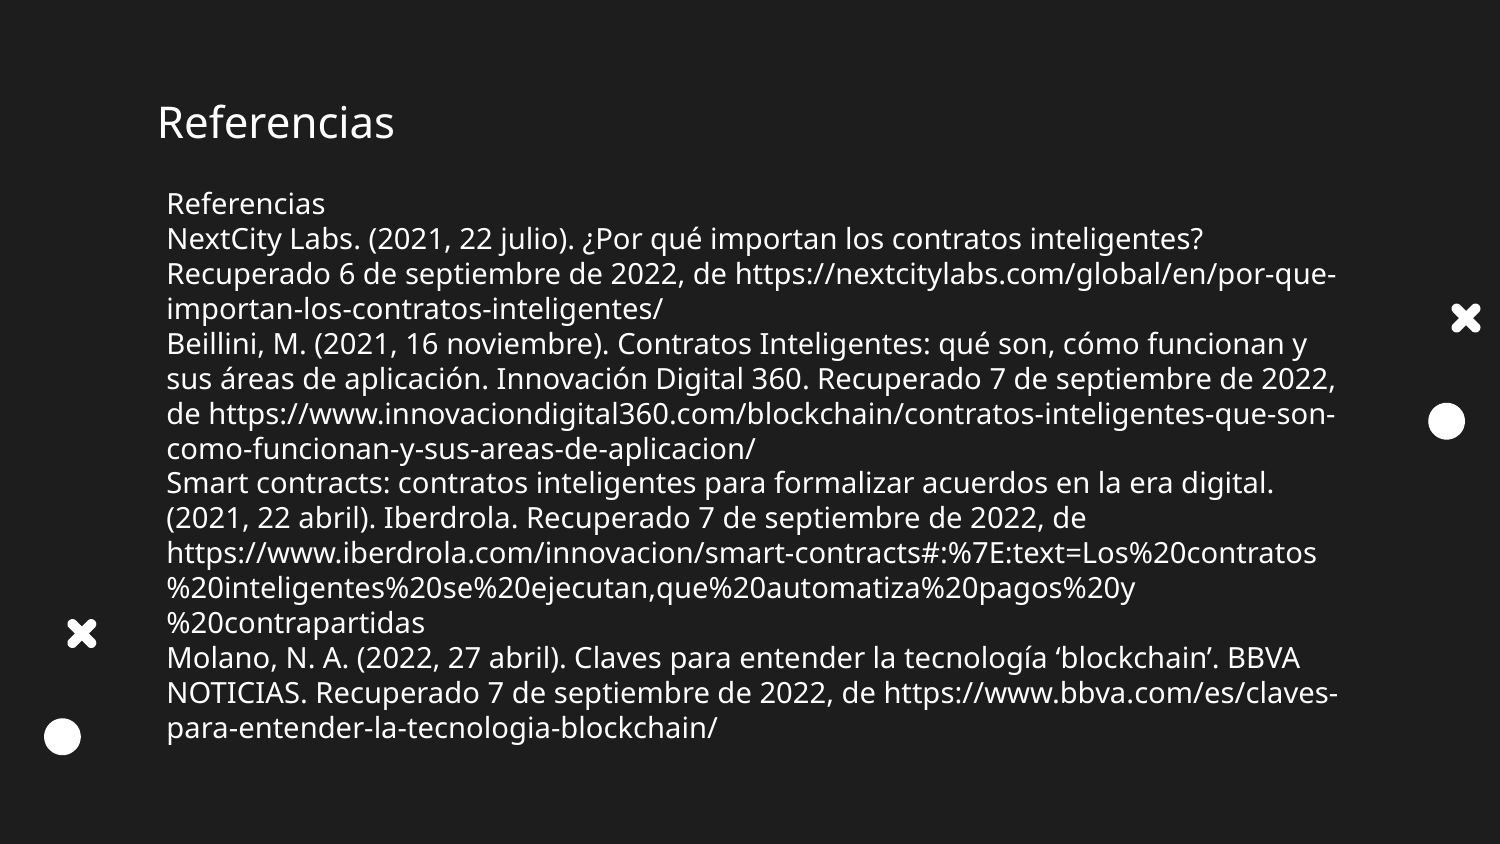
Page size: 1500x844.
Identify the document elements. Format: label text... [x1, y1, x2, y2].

text_box Referencias [141, 79, 1067, 162]
text_box Referencias NextCity Labs. (2021, 22 julio). ¿Por qué importan los contratos inteligentes? Recuperado 6 de septiembre de 2022, de https://nextcitylabs.com/global/en/por-que-importan-los-contratos-inteligentes/ Beillini, M. (2021, 16 noviembre). Contratos Inteligentes: qué son, cómo funcionan y sus áreas de aplicación. Innovación Digital 360. Recuperado 7 de septiembre de 2022, de https://www.innovaciondigital360.com/blockchain/contratos-inteligentes-que-son-como-funcionan-y-sus-areas-de-aplicacion/ Smart contracts: contratos inteligentes para formalizar acuerdos en la era digital. (2021, 22 abril). Iberdrola. Recuperado 7 de septiembre de 2022, de https://www.iberdrola.com/innovacion/smart-contracts#:%7E:text=Los%20contratos%20inteligentes%20se%20ejecutan,que%20automatiza%20pagos%20y%20contrapartidas Molano, N. A. (2022, 27 abril). Claves para entender la tecnología ‘blockchain’. BBVA NOTICIAS. Recuperado 7 de septiembre de 2022, de https://www.bbva.com/es/claves-para-entender-la-tecnologia-blockchain/ [151, 170, 1366, 795]
